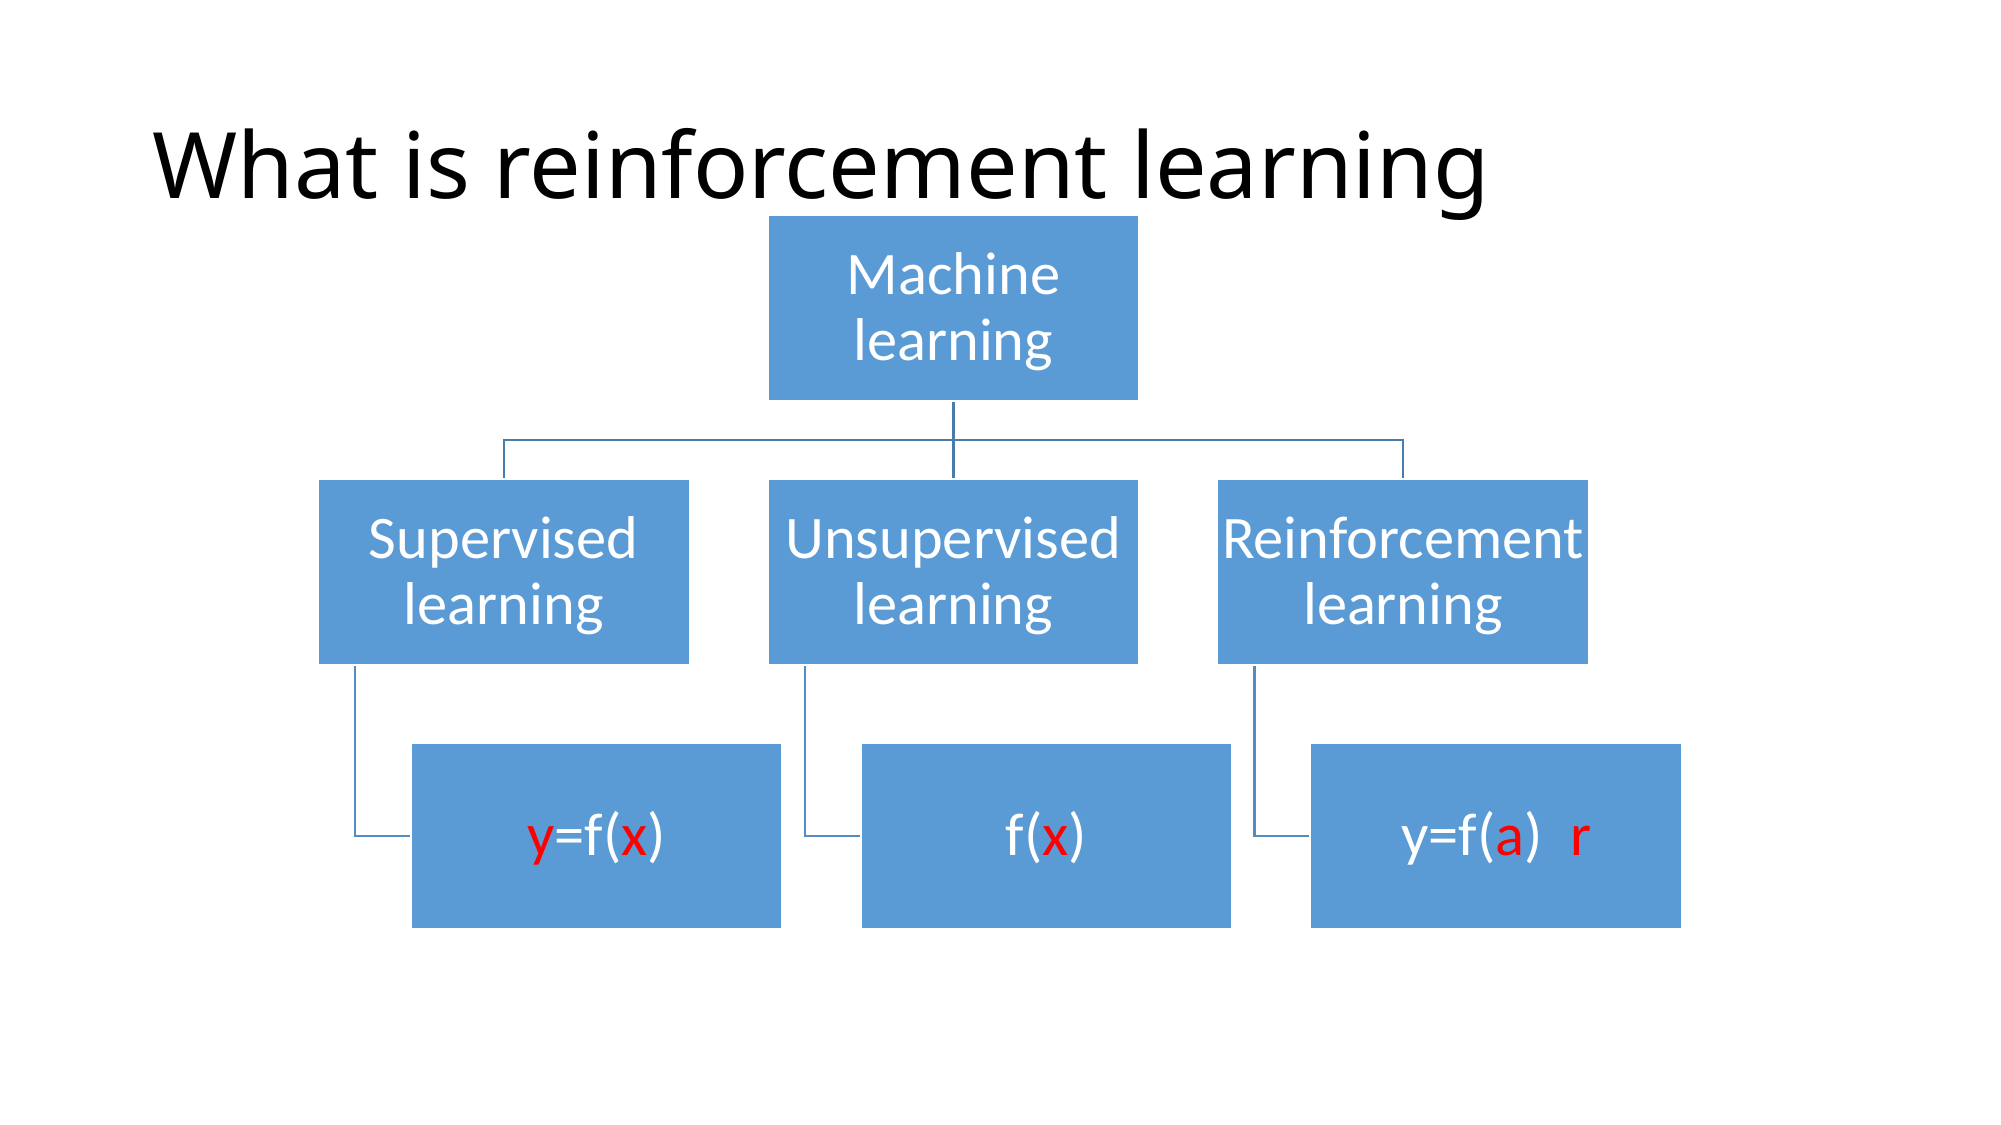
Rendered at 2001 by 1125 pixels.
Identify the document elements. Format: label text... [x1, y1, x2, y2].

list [137, 215, 1863, 929]
title What is reinforcement learning [137, 59, 1863, 215]
